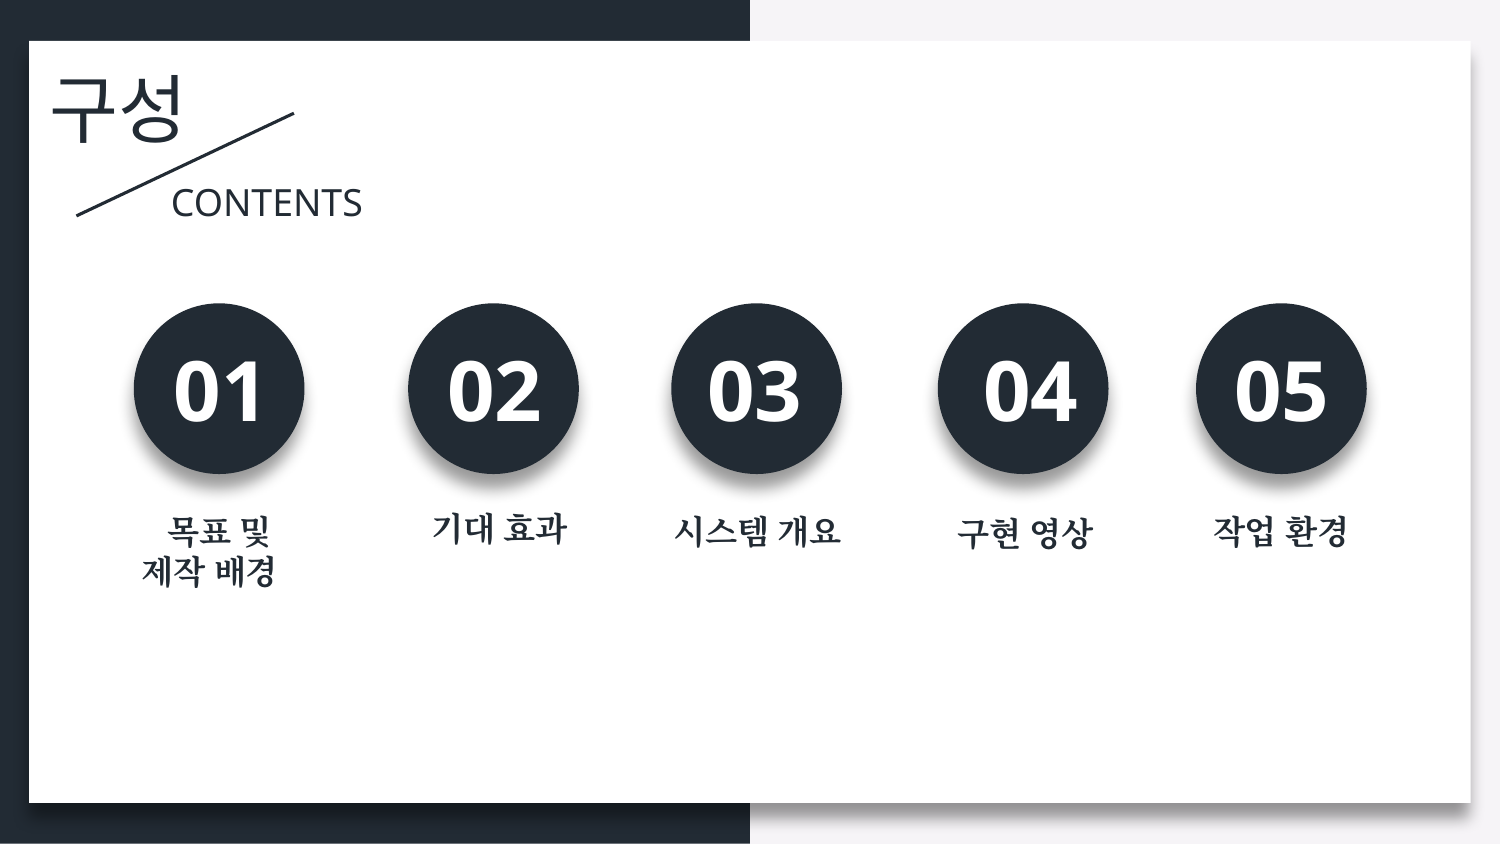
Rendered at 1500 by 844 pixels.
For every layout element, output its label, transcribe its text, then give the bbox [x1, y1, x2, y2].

text_box CONTENTS [155, 171, 409, 232]
text_box 04 [960, 330, 1101, 446]
text_box [133, 337, 151, 441]
text_box 02 [424, 330, 565, 446]
text_box 구현 영상 [912, 506, 1139, 562]
text_box [1196, 340, 1211, 437]
text_box [1219, 303, 1344, 330]
text_box [408, 339, 424, 439]
text_box 03 [684, 330, 825, 446]
text_box [961, 303, 1086, 330]
text_box [1218, 446, 1345, 475]
text_box [937, 331, 1087, 475]
text_box 시스템 개요 [638, 503, 877, 559]
text_box 구성 [34, 55, 217, 161]
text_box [76, 112, 295, 217]
text_box [430, 446, 557, 475]
text_box [157, 303, 282, 330]
text_box 작업 환경 [1174, 503, 1389, 559]
text_box [671, 343, 684, 434]
text_box [694, 303, 819, 330]
text_box [693, 446, 820, 475]
text_box [292, 344, 305, 433]
text_box 기대 효과 [399, 500, 617, 562]
text_box 01 [151, 330, 292, 446]
text_box [825, 337, 843, 440]
text_box [1352, 340, 1367, 437]
text_box 목표 및 제작 배경 [110, 503, 328, 600]
text_box [1101, 353, 1109, 424]
text_box [565, 342, 579, 436]
text_box 05 [1211, 330, 1352, 446]
text_box [155, 446, 283, 475]
text_box [431, 303, 556, 330]
